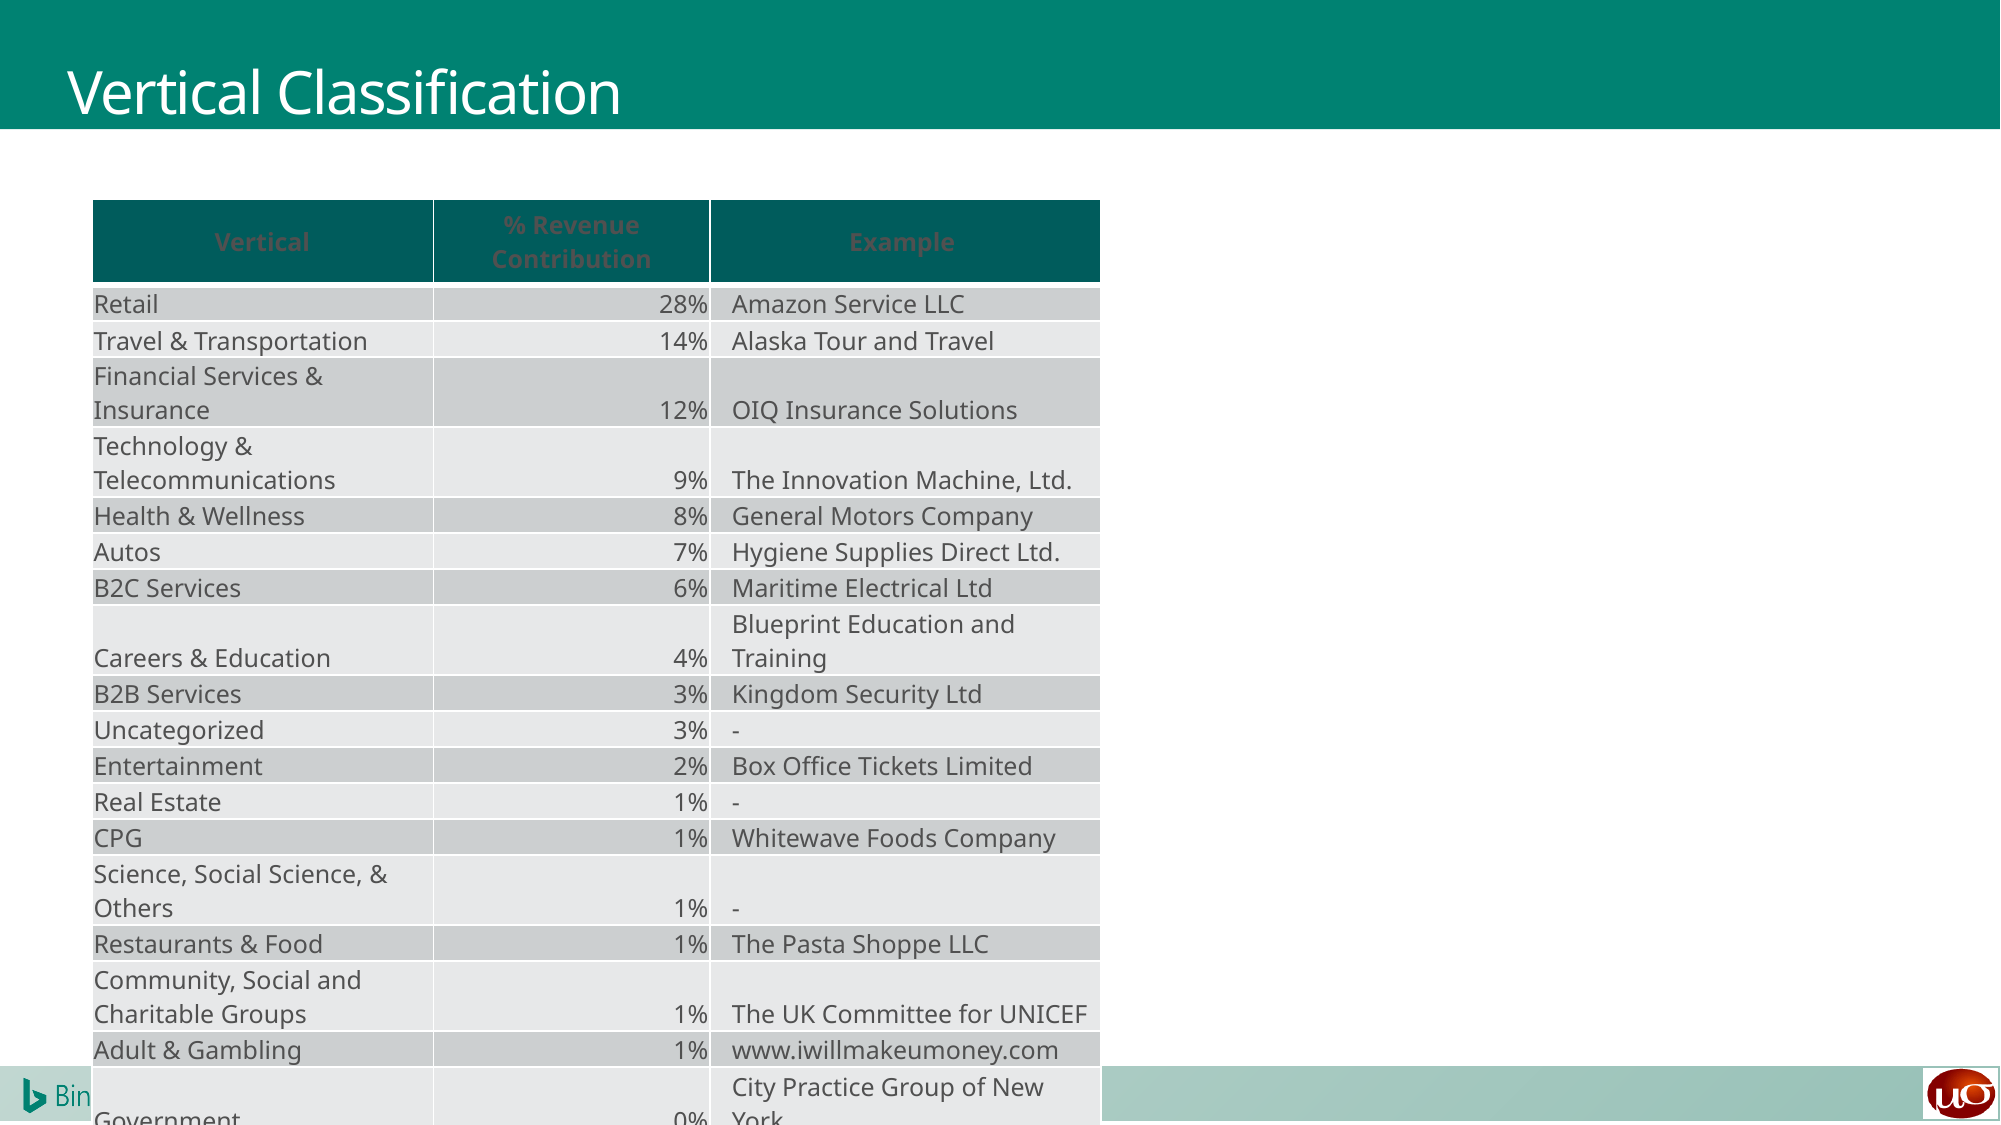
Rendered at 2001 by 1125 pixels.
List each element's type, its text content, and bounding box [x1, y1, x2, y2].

table_cell The Pasta Shoppe LLC [711, 926, 1100, 960]
picture [9, 1062, 91, 1125]
table_cell 12% [434, 358, 709, 426]
table_cell CPG [93, 820, 433, 854]
table_cell Kingdom Security Ltd [711, 676, 1100, 710]
table_header % Revenue Contribution [434, 200, 709, 282]
table_cell 4% [434, 606, 709, 674]
table_cell Maritime Electrical Ltd [711, 570, 1100, 604]
table_cell 3% [434, 676, 709, 710]
table_cell 0% [434, 1068, 709, 1125]
table_header Vertical [93, 200, 433, 282]
table_cell General Motors Company [711, 498, 1100, 532]
table_cell 1% [434, 962, 709, 1030]
table_cell 1% [434, 784, 709, 818]
table_cell Technology & Telecommunications [93, 428, 433, 496]
table_cell - [711, 712, 1100, 746]
table_cell 1% [434, 856, 709, 924]
table_cell Box Office Tickets Limited [711, 748, 1100, 782]
table_cell 14% [434, 322, 709, 356]
table_header Example [711, 200, 1100, 282]
table_cell Community, Social and Charitable Groups [93, 962, 433, 1030]
table_cell Hygiene Supplies Direct Ltd. [711, 534, 1100, 568]
table_cell 8% [434, 498, 709, 532]
table_cell City Practice Group of New York [711, 1068, 1100, 1125]
table_cell Financial Services & Insurance [93, 358, 433, 426]
table_cell Careers & Education [93, 606, 433, 674]
table_cell Health & Wellness [93, 498, 433, 532]
table_cell The UK Committee for UNICEF [711, 962, 1100, 1030]
table_cell OIQ Insurance Solutions [711, 358, 1100, 426]
table_cell Real Estate [93, 784, 433, 818]
table_cell - [711, 856, 1100, 924]
table_cell Travel & Transportation [93, 322, 433, 356]
table_cell The Innovation Machine, Ltd. [711, 428, 1100, 496]
table_cell Entertainment [93, 748, 433, 782]
table_cell 3% [434, 712, 709, 746]
picture [1923, 1068, 1998, 1119]
table_cell Adult & Gambling [93, 1032, 433, 1066]
table_cell 7% [434, 534, 709, 568]
table_cell 9% [434, 428, 709, 496]
table_cell Government [93, 1068, 433, 1125]
table_cell 6% [434, 570, 709, 604]
table_cell Amazon Service LLC [711, 288, 1100, 320]
table_cell Whitewave Foods Company [711, 820, 1100, 854]
table_cell www.iwillmakeumoney.com [711, 1032, 1100, 1066]
table_cell Blueprint Education and Training [711, 606, 1100, 674]
table_cell Retail [93, 288, 433, 320]
table_cell Science, Social Science, & Others [93, 856, 433, 924]
table_cell Restaurants & Food [93, 926, 433, 960]
table_cell Autos [93, 534, 433, 568]
table_cell Uncategorized [93, 712, 433, 746]
table_cell B2C Services [93, 570, 433, 604]
table_cell 1% [434, 1032, 709, 1066]
table_cell 1% [434, 926, 709, 960]
title Vertical Classification [43, 48, 1825, 266]
table_cell Alaska Tour and Travel [711, 322, 1100, 356]
table_cell 1% [434, 820, 709, 854]
table_cell 28% [434, 288, 709, 320]
table_cell B2B Services [93, 676, 433, 710]
table_cell 2% [434, 748, 709, 782]
table_cell - [711, 784, 1100, 818]
